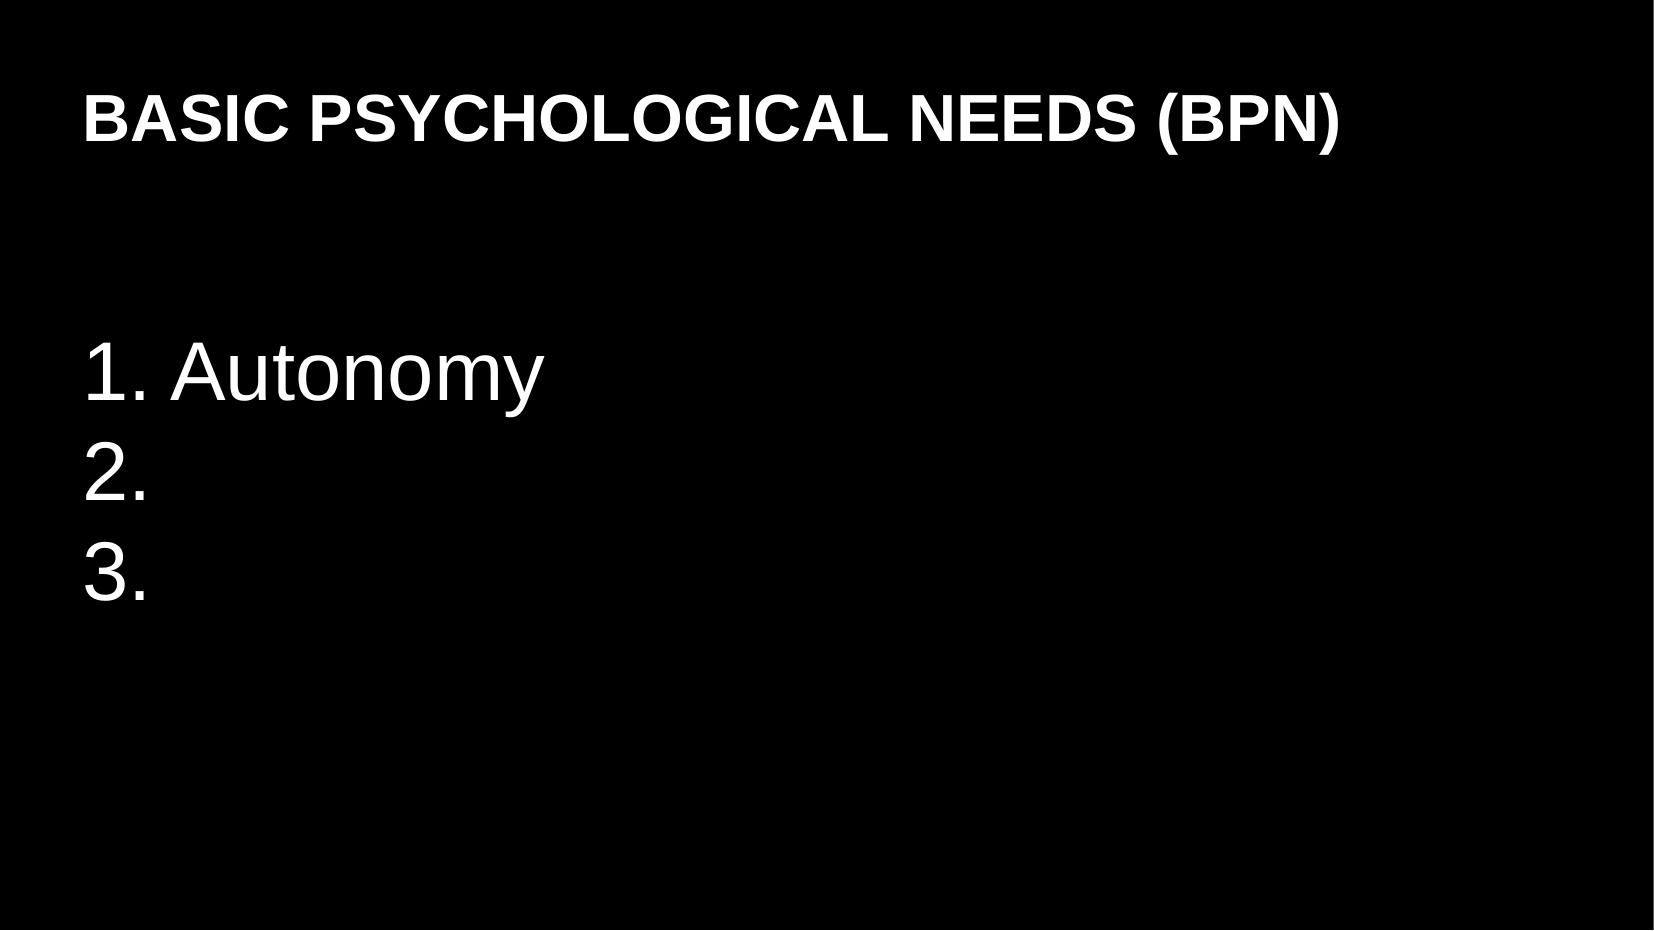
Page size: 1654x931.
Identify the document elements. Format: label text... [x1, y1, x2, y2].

title BASIC PSYCHOLOGICAL NEEDS (BPN) [82, 37, 1571, 193]
list 1. Autonomy 2. 3. [82, 316, 1571, 857]
